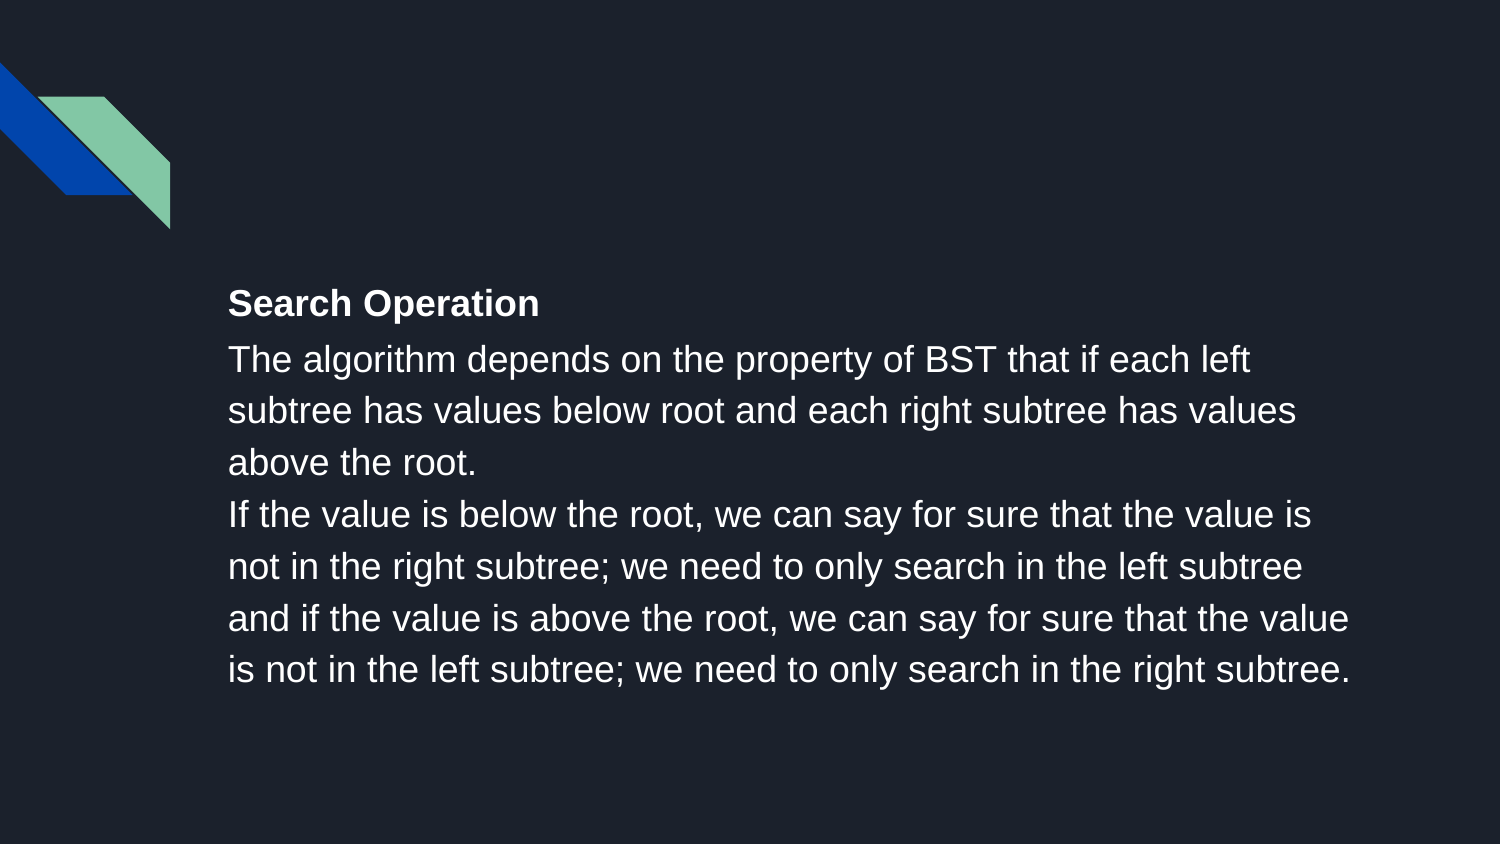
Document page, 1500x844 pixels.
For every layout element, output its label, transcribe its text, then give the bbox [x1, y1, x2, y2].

list Search Operation The algorithm depends on the property of BST that if each left subtree has values below root and each right subtree has values above the root. If the value is below the root, we can say for sure that the value is not in the right subtree; we need to only search in the left subtree and if the value is above the root, we can say for sure that the value is not in the left subtree; we need to only search in the right subtree. [212, 257, 1368, 735]
